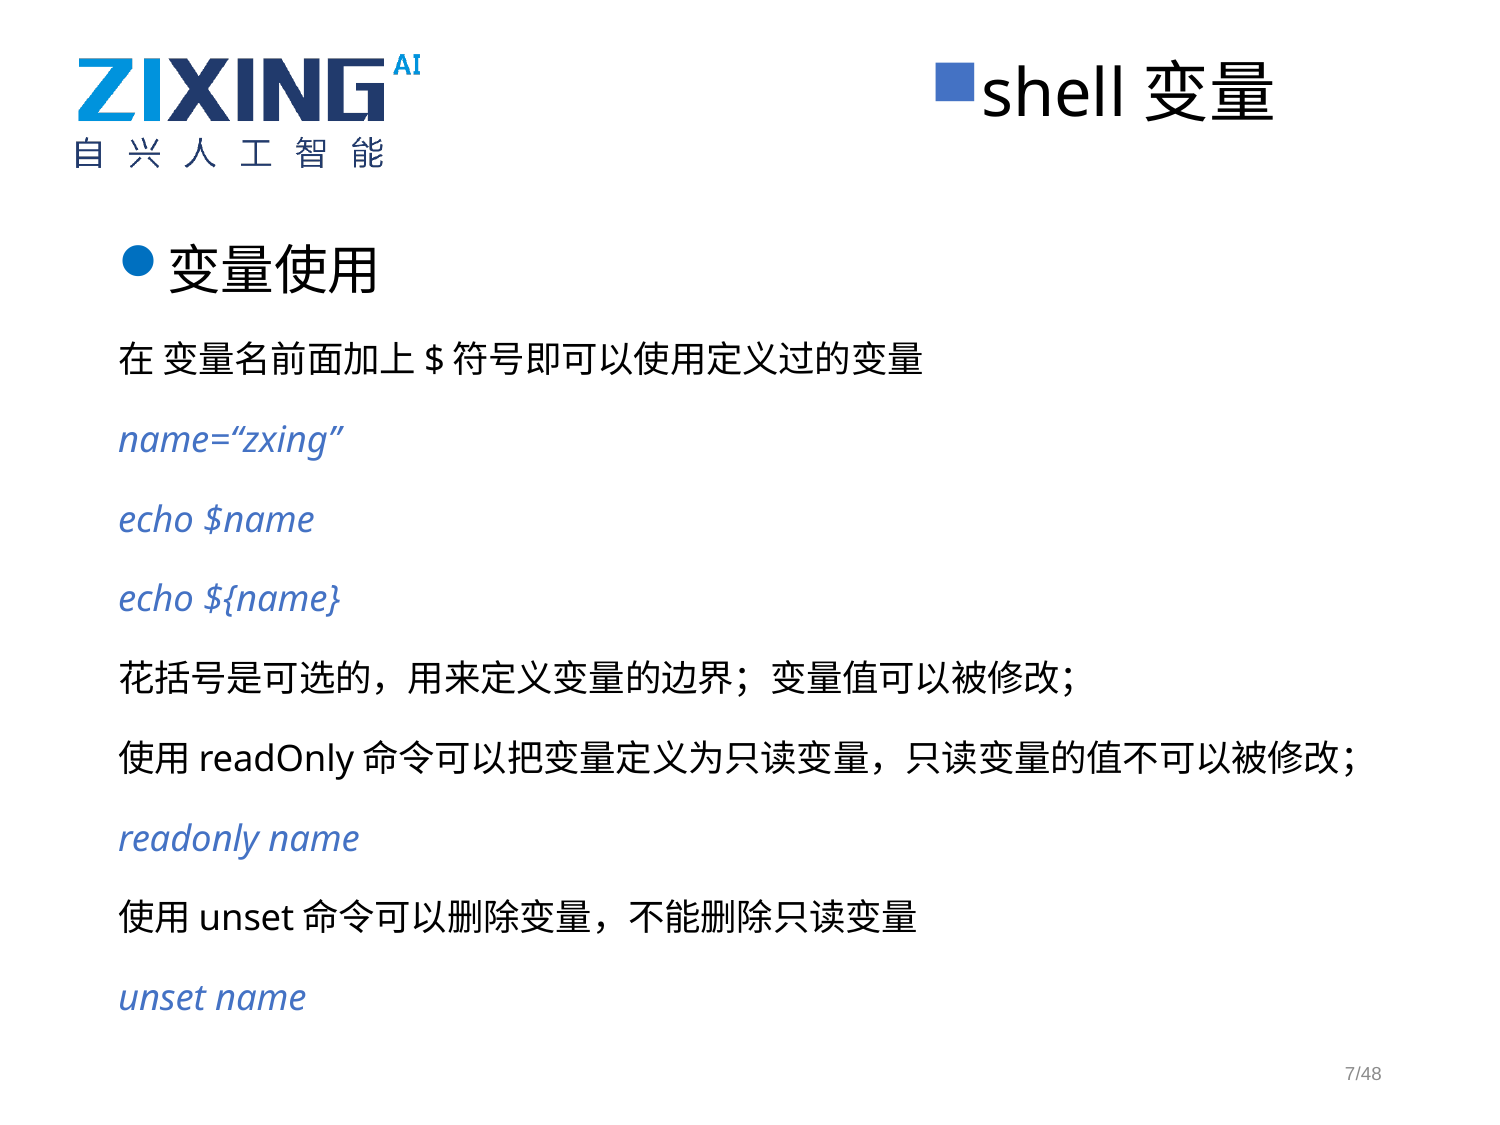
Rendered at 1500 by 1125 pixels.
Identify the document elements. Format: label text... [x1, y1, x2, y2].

picture [76, 54, 420, 168]
text_box shell变量 [915, 42, 1471, 138]
text_box 变量使用 在 变量名前面加上$符号即可以使用定义过的变量 name=“zxing” echo $name echo ${name} 花括号是可选的，用来定义变量的边界；变量值可以被修改； 使用readOnly命令可以把变量定义为只读变量，只读变量的值不可以被修改； readonly name 使用unset命令可以删除变量，不能删除只读变量 unset name [103, 196, 1459, 1038]
slide_number 7/48 [1059, 1042, 1397, 1103]
